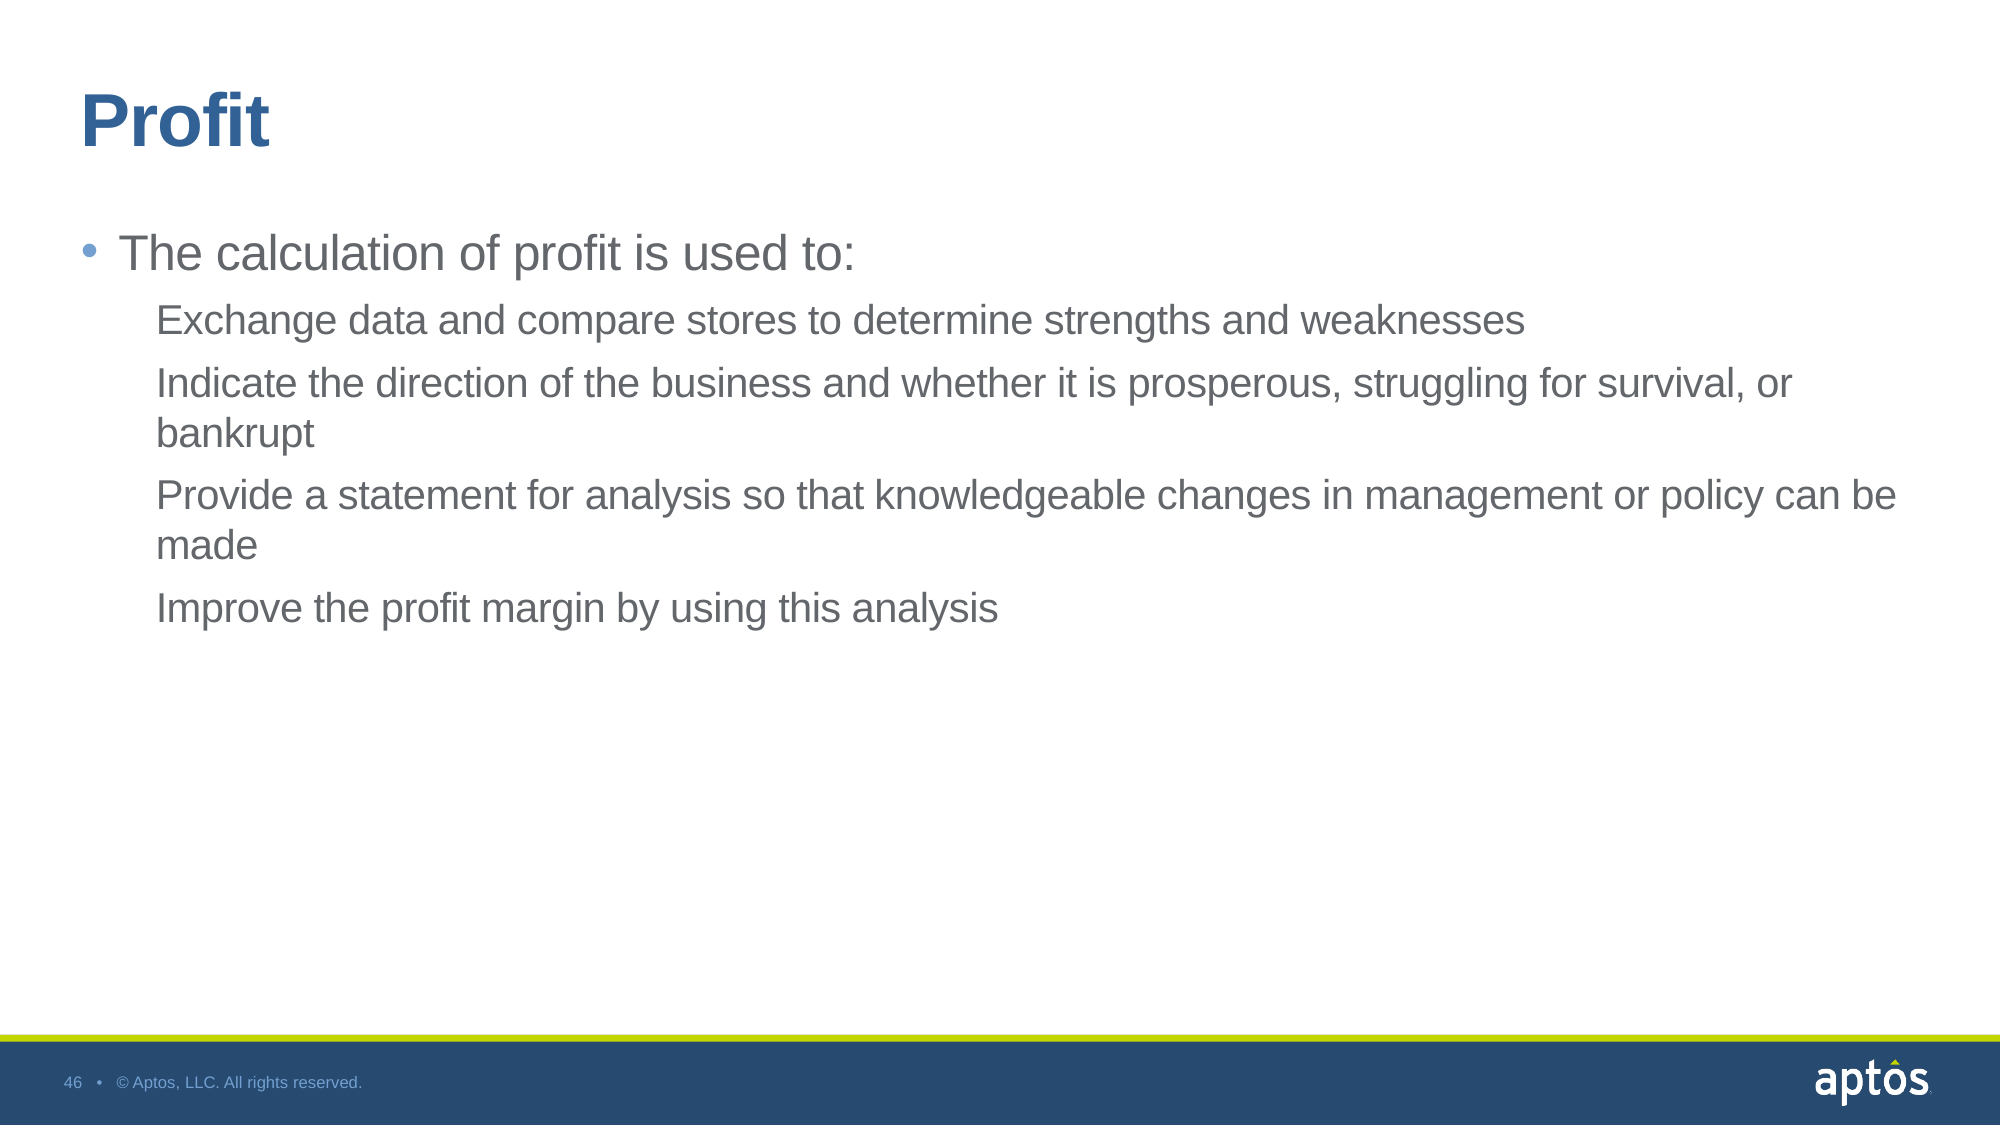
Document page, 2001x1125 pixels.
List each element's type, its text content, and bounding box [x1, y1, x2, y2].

list The calculation of profit is used to: Exchange data and compare stores to determine strengths and weaknesses Indicate the direction of the business and whether it is prosperous, struggling for survival, or bankrupt Provide a statement for analysis so that knowledgeable changes in management or policy can be made Improve the profit margin by using this analysis [62, 211, 1938, 1007]
title Profit [62, 56, 1938, 176]
